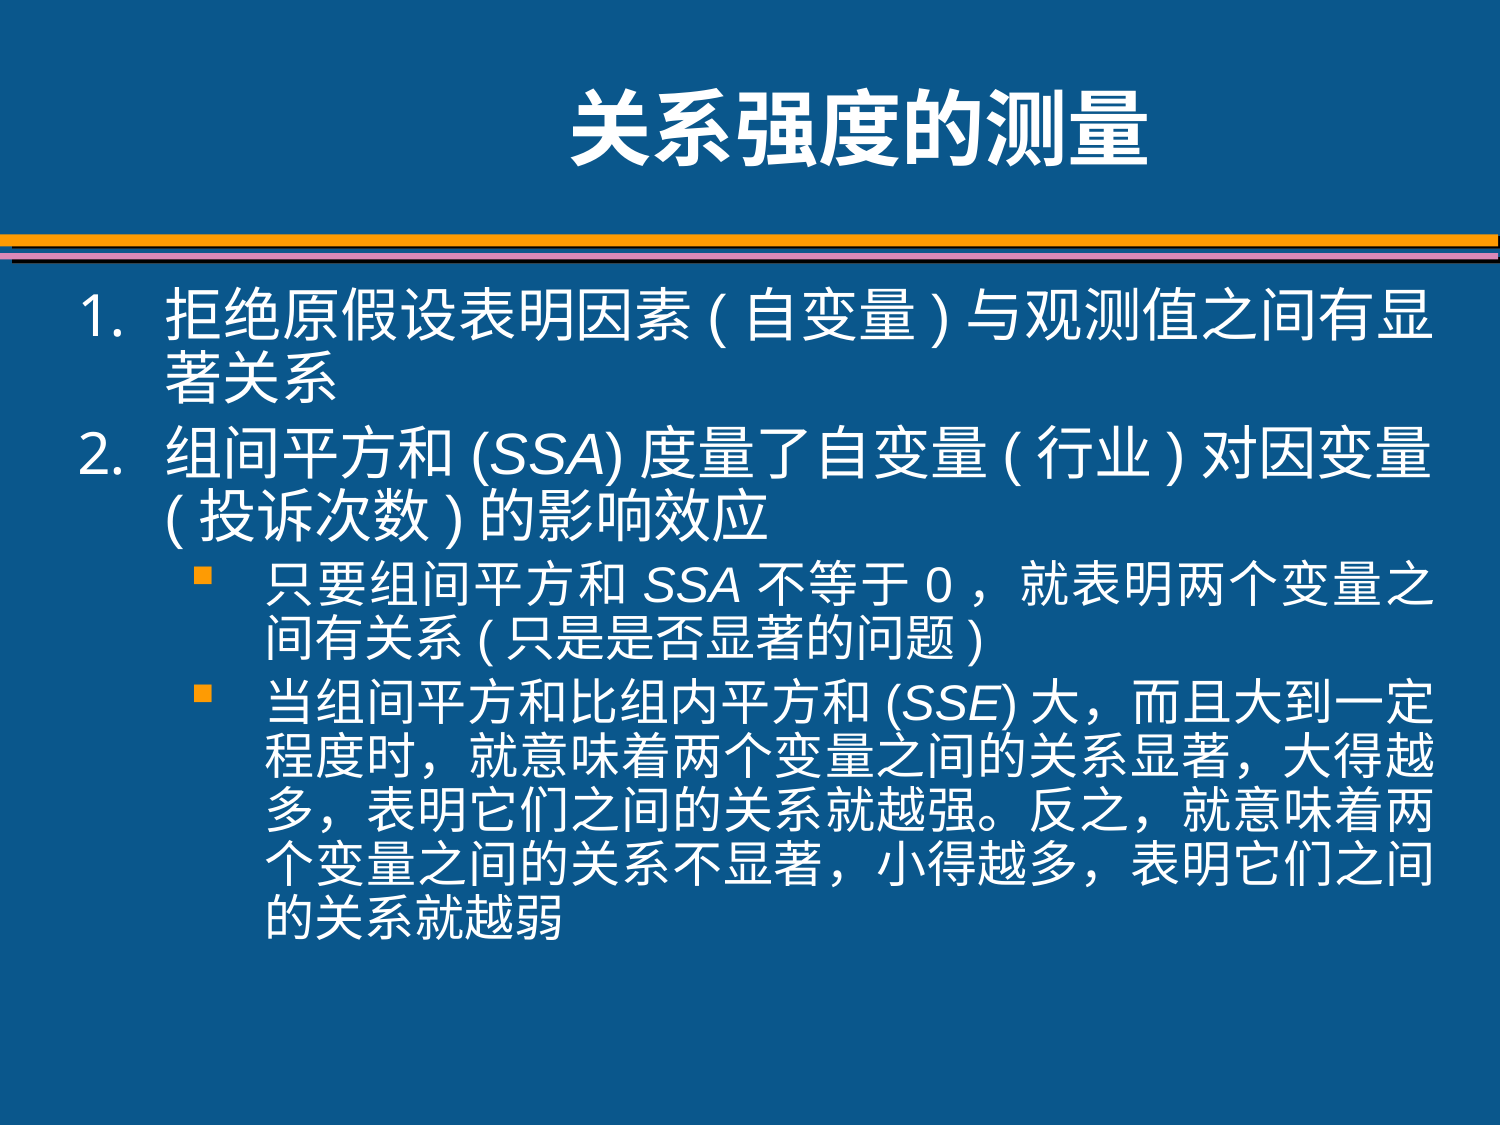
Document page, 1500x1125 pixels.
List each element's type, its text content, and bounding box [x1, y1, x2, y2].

list 拒绝原假设表明因素(自变量)与观测值之间有显著关系 组间平方和(SSA)度量了自变量(行业)对因变量(投诉次数)的影响效应 只要组间平方和SSA不等于0，就表明两个变量之间有关系(只是是否显著的问题) 当组间平方和比组内平方和(SSE)大，而且大到一定程度时，就意味着两个变量之间的关系显著，大得越多，表明它们之间的关系就越强。反之，就意味着两个变量之间的关系不显著，小得越多，表明它们之间的关系就越弱 [62, 278, 1450, 1025]
title 关系强度的测量 [312, 37, 1425, 225]
